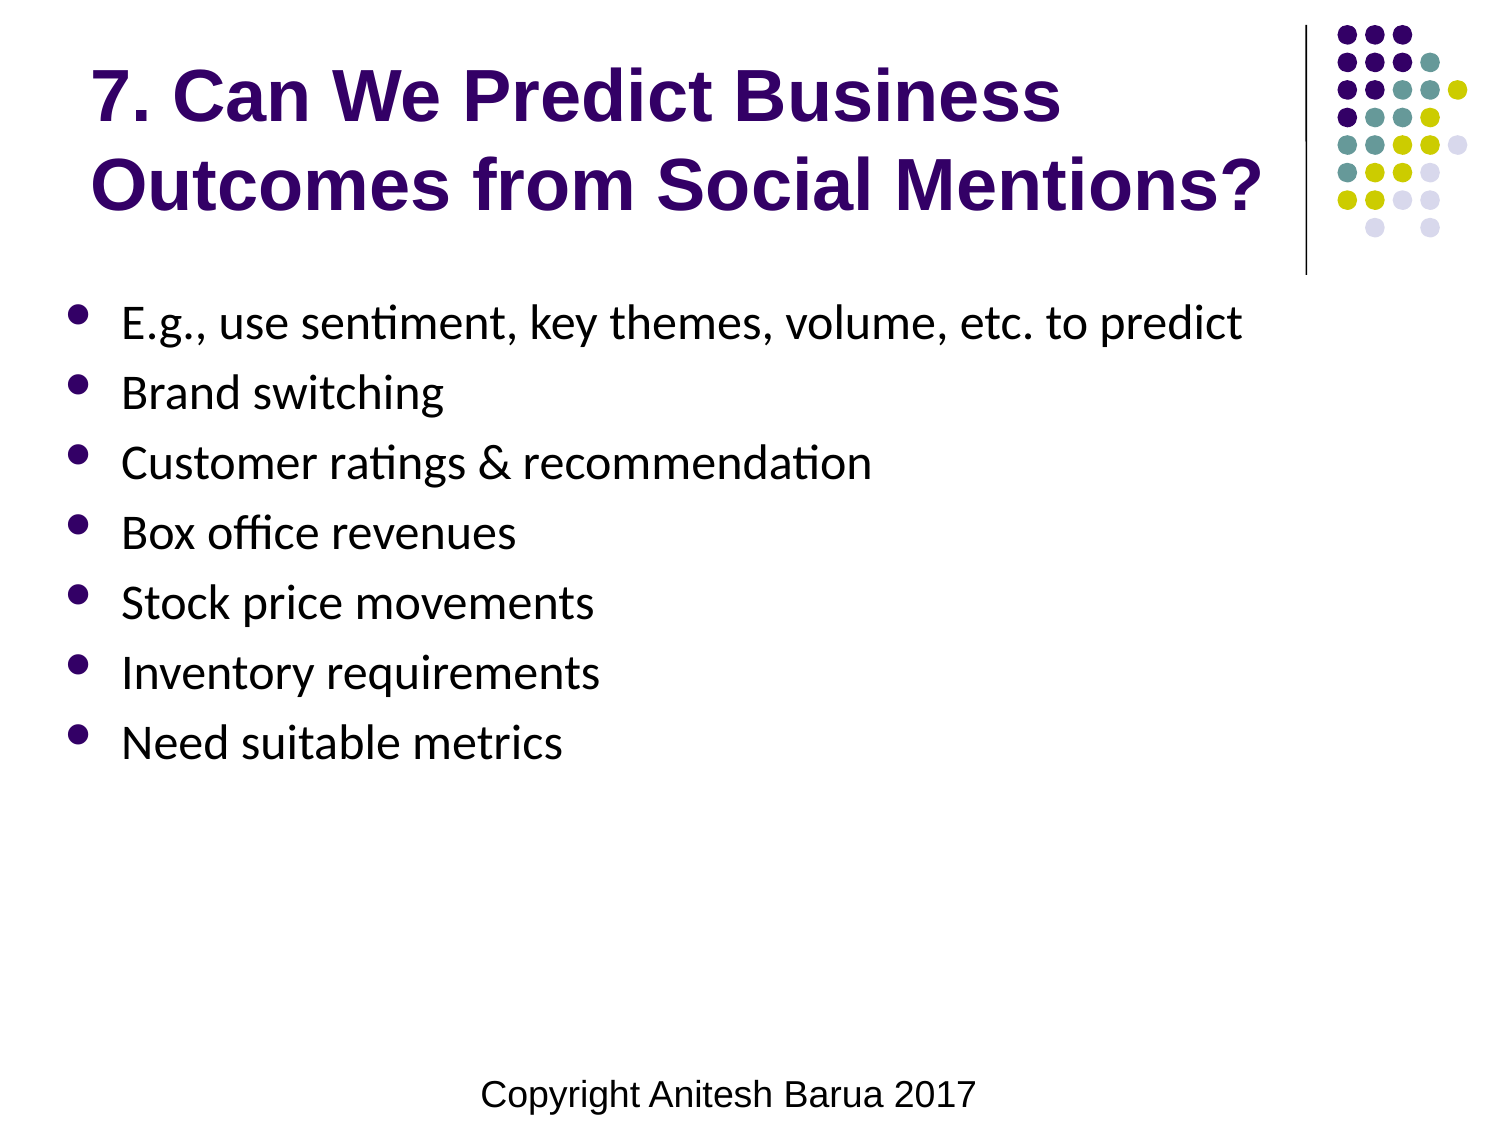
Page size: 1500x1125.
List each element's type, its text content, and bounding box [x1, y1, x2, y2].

list E.g., use sentiment, key themes, volume, etc. to predict Brand switching Customer ratings & recommendation Box office revenues Stock price movements Inventory requirements Need suitable metrics [49, 281, 1401, 1006]
text_box Copyright Anitesh Barua 2017 [465, 1062, 993, 1123]
title 7. Can We Predict Business Outcomes from Social Mentions? [74, 19, 1313, 233]
